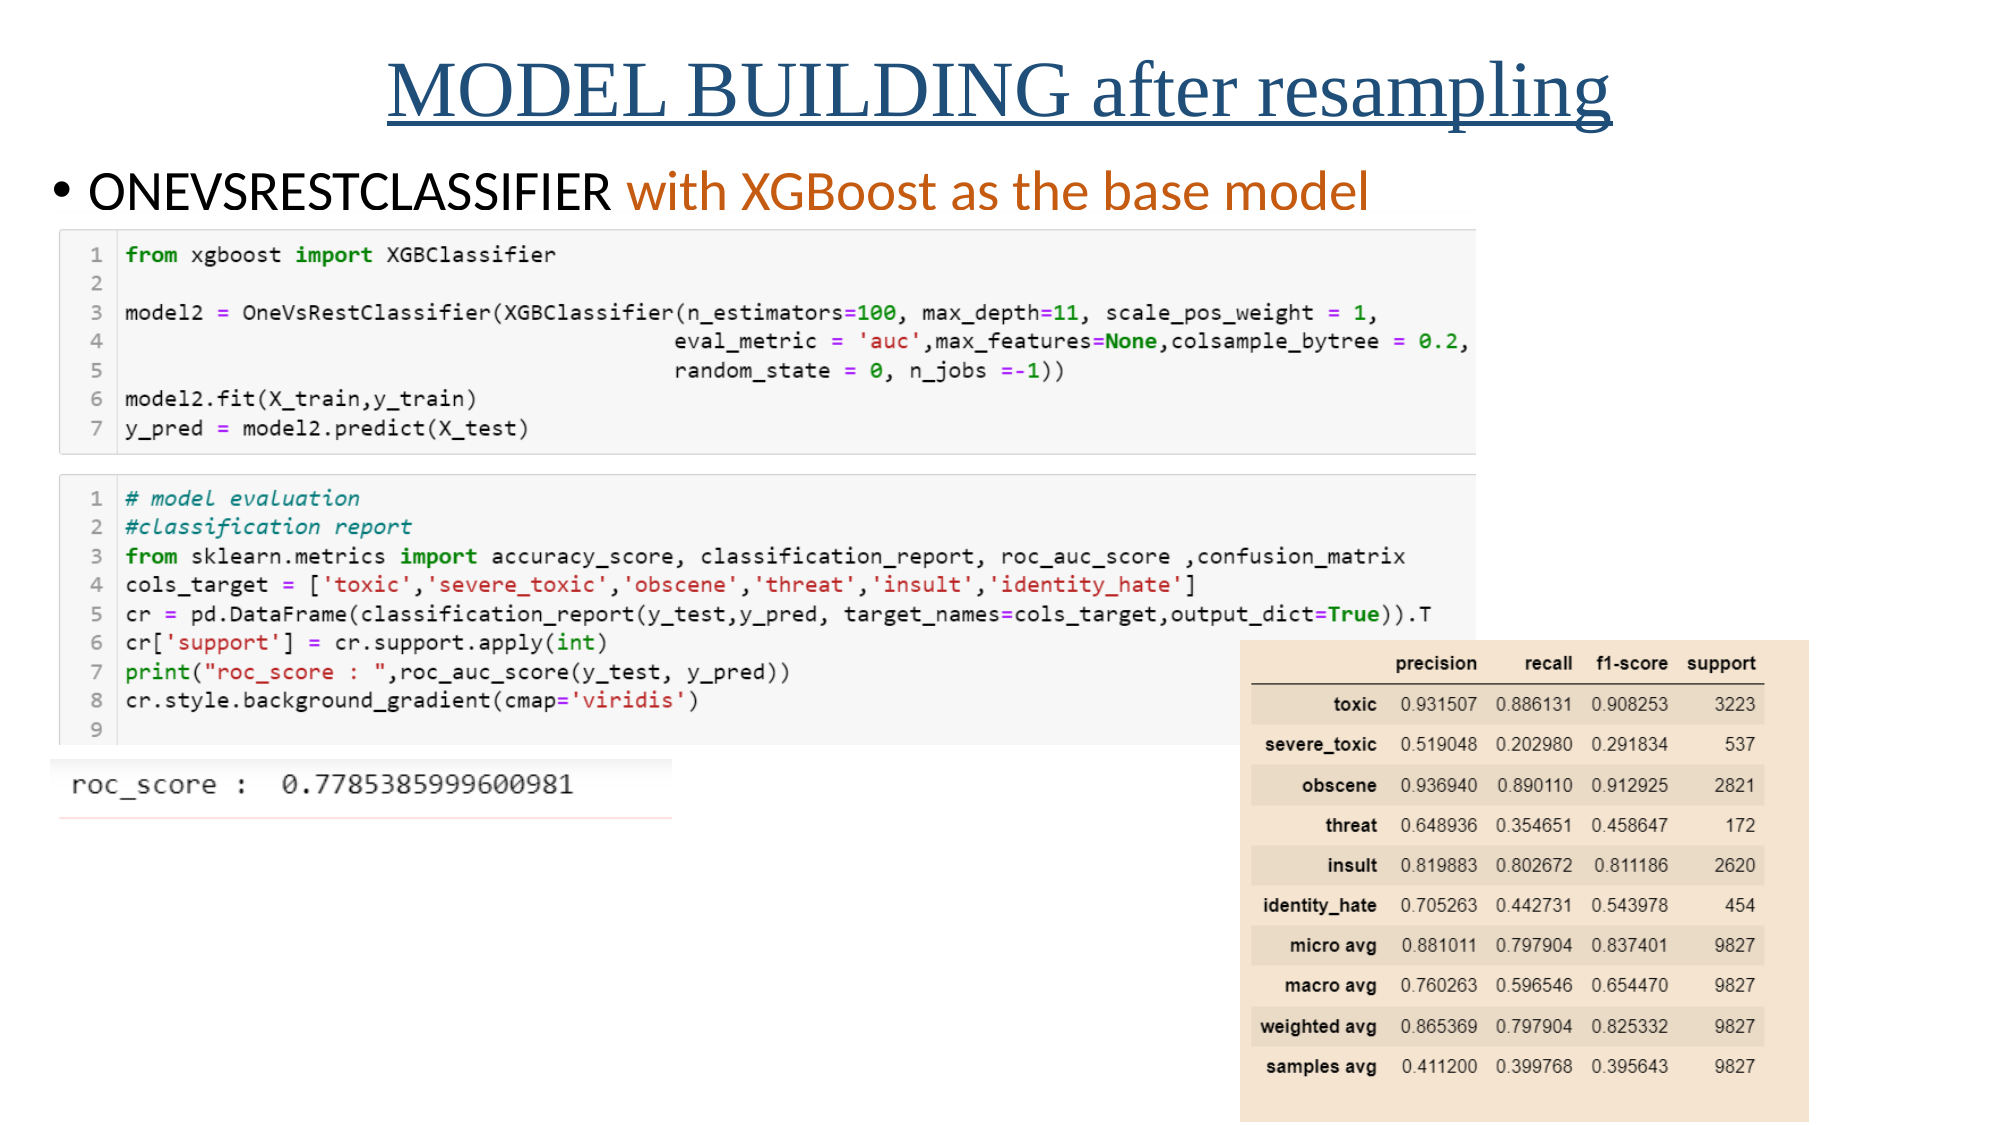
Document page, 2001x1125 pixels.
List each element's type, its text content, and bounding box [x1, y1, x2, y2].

title MODEL BUILDING after resampling [137, 40, 1863, 142]
list ONEVSRESTCLASSIFIER with XGBoost as the base model [36, 153, 1863, 231]
picture [49, 759, 672, 819]
picture [49, 210, 1809, 1122]
